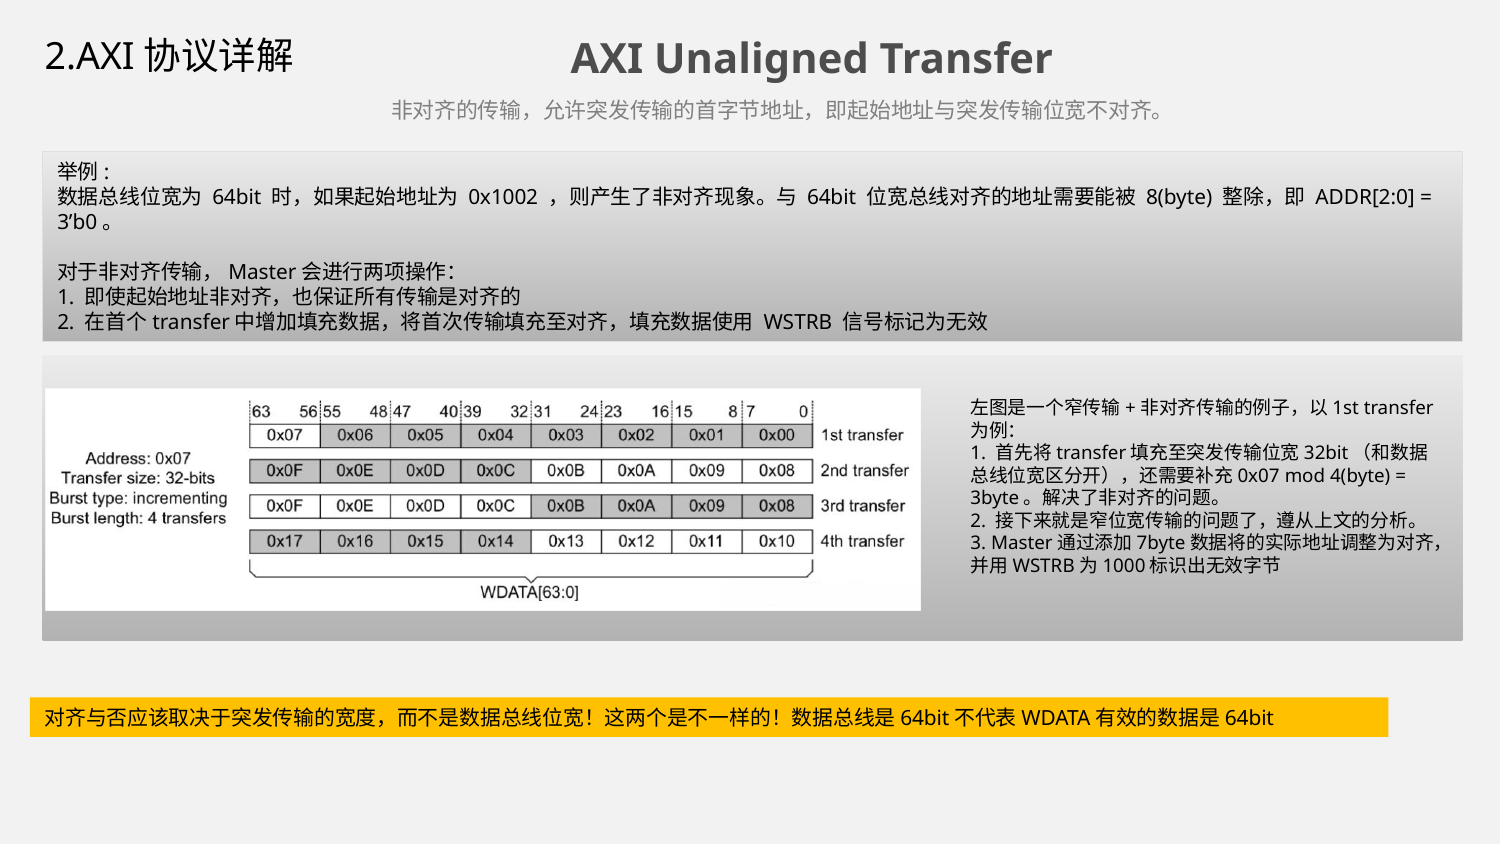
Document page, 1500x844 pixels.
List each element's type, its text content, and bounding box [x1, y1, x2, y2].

text_box [42, 355, 1463, 641]
picture [44, 388, 921, 611]
text_box 左图是一个窄传输+非对齐传输的例子，以1st transfer为例： 1. 首先将transfer填充至突发传输位宽32bit（和数据总线位宽区分开），还需要补充0x07 mod 4(byte) = 3byte。解决了非对齐的问题。 2. 接下来就是窄位宽传输的问题了，遵从上文的分析。 3. Master通过添加7byte数据将的实际地址调整为对齐，并用WSTRB为1000标识出无效字节 [955, 388, 1452, 602]
text_box 2.AXI协议详解 [29, 24, 361, 84]
text_box AXI Unaligned Transfer [432, 24, 1192, 89]
text_box 非对齐的传输，允许突发传输的首字节地址，即起始地址与突发传输位宽不对齐。 [350, 89, 1214, 131]
text_box 举例: 数据总线位宽为 64bit 时，如果起始地址为 0x1002 ，则产生了非对齐现象。与 64bit 位宽总线对齐的地址需要能被 8(byte) 整除，即 ADDR[2:0] = 3’b0。 对于非对齐传输，Master会进行两项操作： 1. 即使起始地址非对齐，也保证所有传输是对齐的 2. 在首个transfer中增加填充数据，将首次传输填充至对齐，填充数据使用 WSTRB 信号标记为无效 [42, 151, 1463, 342]
text_box 对齐与否应该取决于突发传输的宽度，而不是数据总线位宽！这两个是不一样的！数据总线是64bit不代表WDATA有效的数据是64bit [29, 697, 1389, 737]
